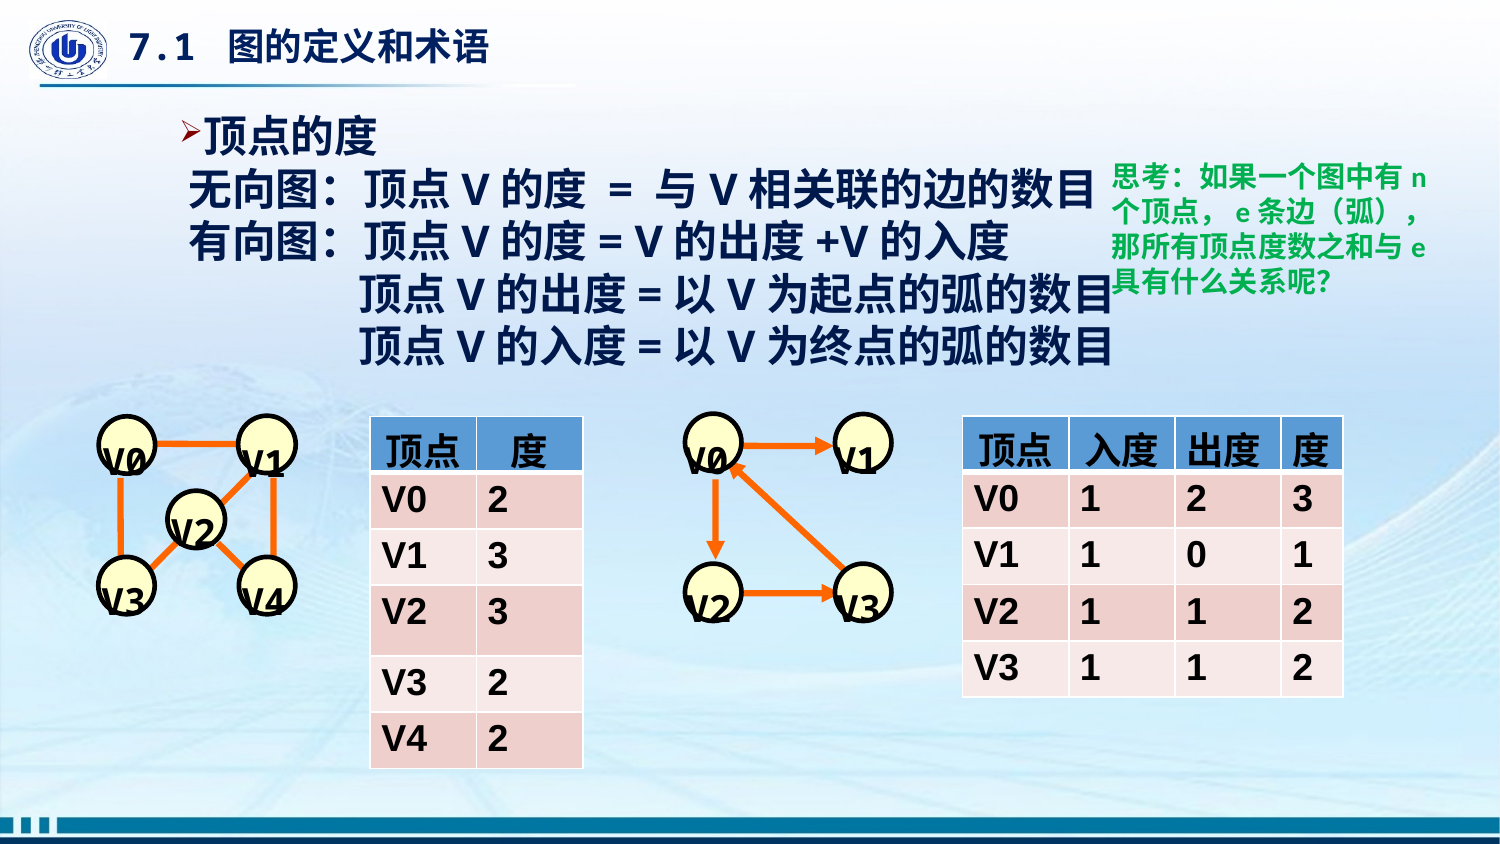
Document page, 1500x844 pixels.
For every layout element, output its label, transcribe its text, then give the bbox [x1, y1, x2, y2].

table_header 入度 [1070, 417, 1174, 469]
table_cell 1 [1176, 642, 1280, 696]
table_header 顶点 [371, 417, 476, 470]
table_cell 1 [1176, 585, 1280, 640]
table_cell 2 [1282, 585, 1342, 640]
table_cell V3 [963, 642, 1068, 696]
table_cell 2 [1176, 475, 1280, 527]
table_cell 1 [1282, 529, 1342, 584]
table_cell 2 [1282, 642, 1342, 696]
table_cell V2 [371, 586, 476, 655]
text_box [86, 412, 307, 615]
title 7.1 图的定义和术语 [122, 28, 913, 69]
table_header 度 [477, 417, 582, 470]
table_cell 0 [1176, 529, 1280, 584]
picture [0, 0, 1500, 844]
table_cell V3 [371, 657, 476, 711]
table_header 顶点 [963, 417, 1068, 469]
table_cell V1 [371, 530, 476, 584]
table_cell 1 [1070, 585, 1174, 640]
table_header 出度 [1176, 417, 1280, 469]
text_box 思考：如果一个图中有n个顶点，e条边（弧），那所有顶点度数之和与e具有什么关系呢？ [1097, 151, 1442, 306]
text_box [668, 410, 901, 622]
table_cell 2 [477, 657, 582, 711]
table_cell 1 [1070, 529, 1174, 584]
table_cell V4 [371, 713, 476, 768]
table_cell 2 [477, 713, 582, 768]
table_cell V2 [963, 585, 1068, 640]
table_cell 1 [1070, 642, 1174, 696]
table_header 度 [1282, 417, 1342, 469]
table_cell 3 [1282, 475, 1342, 527]
table_cell 2 [477, 475, 582, 528]
table_cell V0 [963, 475, 1068, 527]
table_cell V0 [371, 475, 476, 528]
table_cell 3 [477, 586, 582, 655]
table_cell 1 [1070, 475, 1174, 527]
table_cell 3 [477, 530, 582, 584]
table_cell V1 [963, 529, 1068, 584]
list 顶点的度 无向图：顶点V的度 = 与V相关联的边的数目 有向图：顶点V的度= V的出度+V的入度 顶点V的出度=以V为起点的弧的数目 顶点V的入度=以V为终点的弧的数目 [85, 101, 1414, 772]
